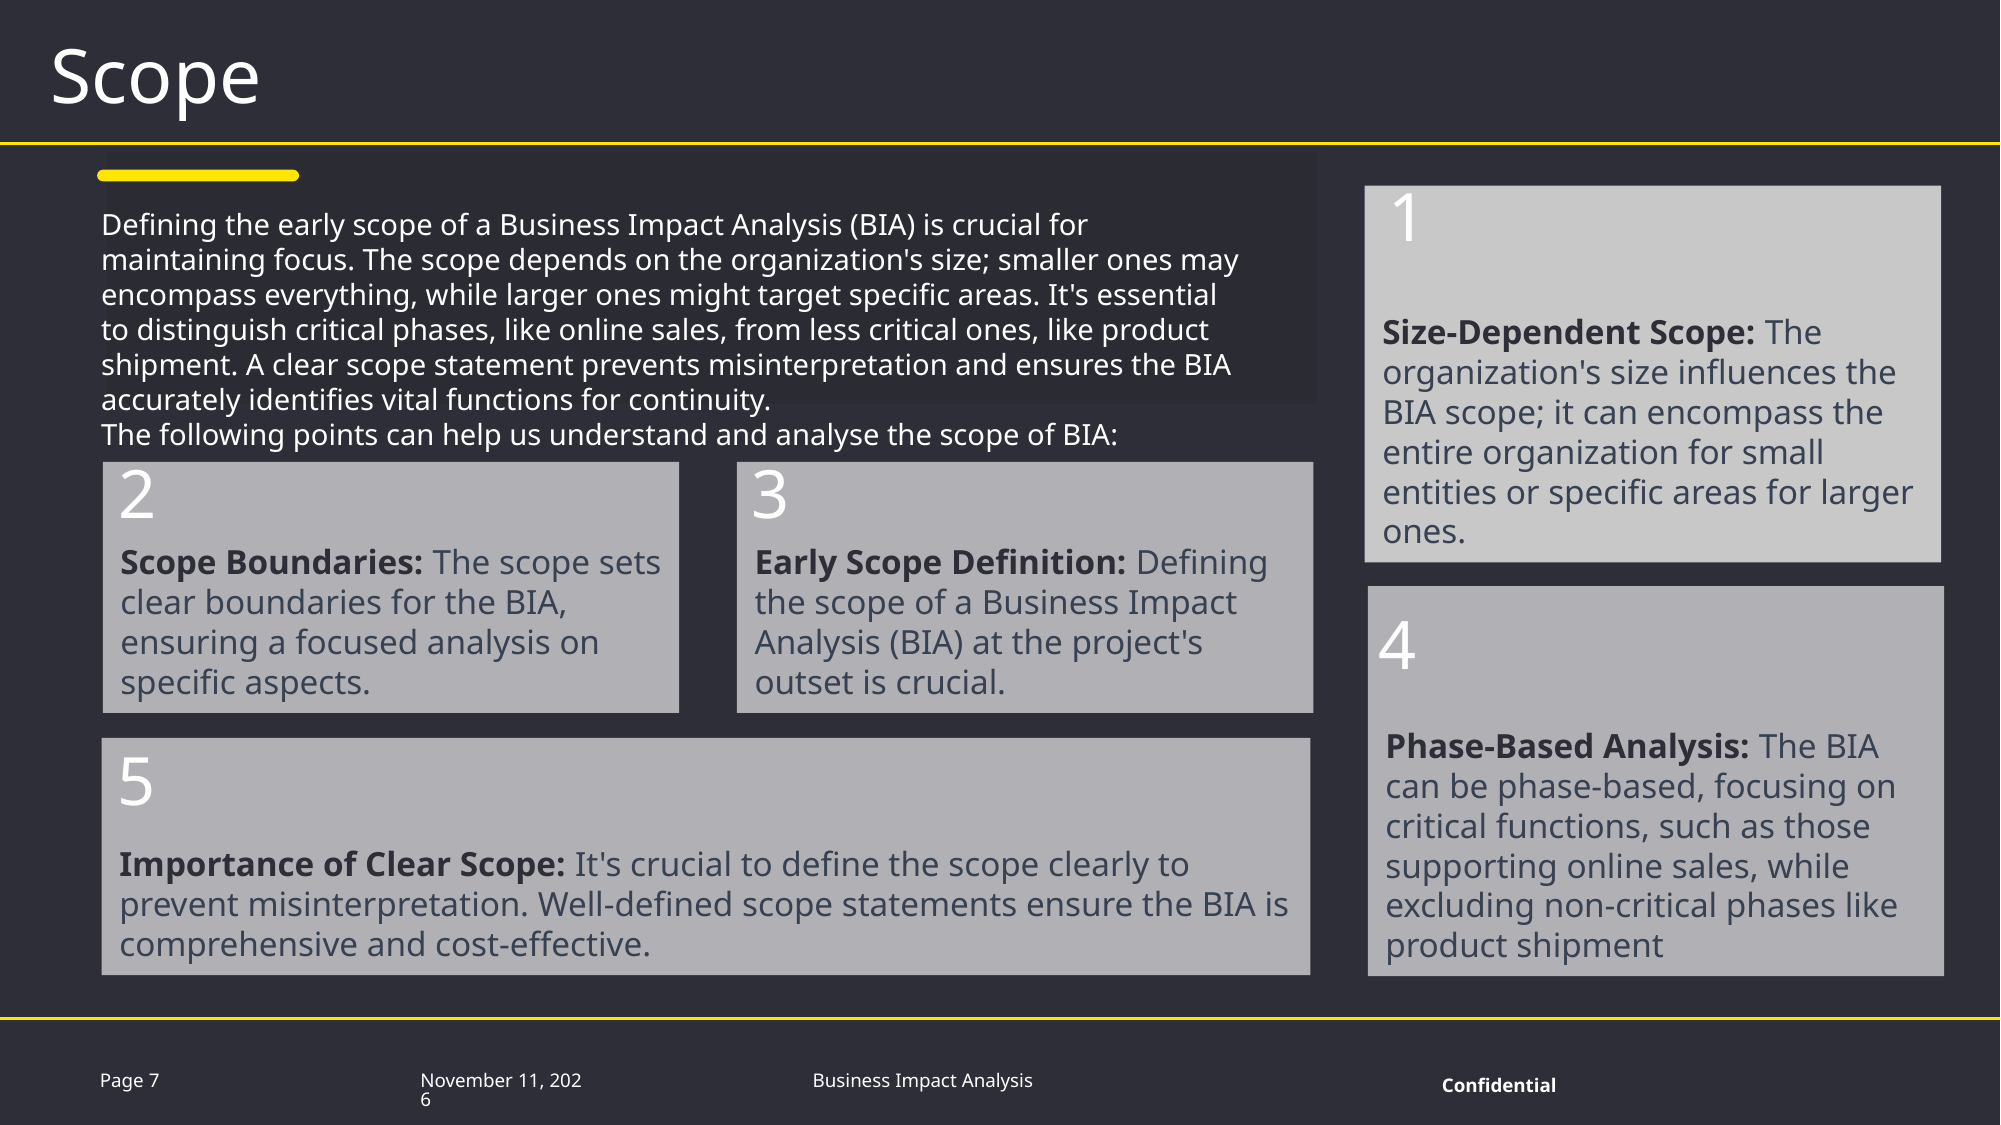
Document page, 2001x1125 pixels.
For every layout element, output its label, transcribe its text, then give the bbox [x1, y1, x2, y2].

text_box [104, 737, 681, 989]
text_box Scope Boundaries: The scope sets clear boundaries for the BIA, ensuring a focused analysis on specific aspects. [102, 461, 680, 713]
text_box 2 [106, 459, 681, 589]
text_box Size-Dependent Scope: The organization's size influences the BIA scope; it can encompass the entire organization for small entities or specific areas for larger ones. [1364, 185, 1942, 563]
text_box Early Scope Definition: Defining the scope of a Business Impact Analysis (BIA) at the project's outset is crucial. [736, 461, 1314, 713]
text_box 5 [681, 738, 1333, 822]
text_box Phase-Based Analysis: The BIA can be phase-based, focusing on critical functions, such as those supporting online sales, while excluding non-critical phases like product shipment [1367, 586, 1945, 977]
text_box [106, 152, 1318, 404]
text_box 4 [1366, 603, 1942, 818]
text_box 3 [740, 451, 1315, 589]
text_box Importance of Clear Scope: It's crucial to define the scope clearly to prevent misinterpretation. Well-defined scope statements ensure the BIA is comprehensive and cost-effective. [681, 822, 1311, 976]
text_box [97, 169, 300, 182]
text_box Scope [50, 36, 1900, 120]
text_box Defining the early scope of a Business Impact Analysis (BIA) is crucial for maintaining focus. The scope depends on the organization's size; smaller ones may encompass everything, while larger ones might target specific areas. It's essential to distinguish critical phases, like online sales, from less critical ones, like product shipment. A clear scope statement prevents misinterpretation and ensures the BIA accurately identifies vital functions for continuity. The following points can help us understand and analyse the scope of BIA: [86, 199, 1262, 459]
text_box 1 [1376, 175, 1951, 376]
